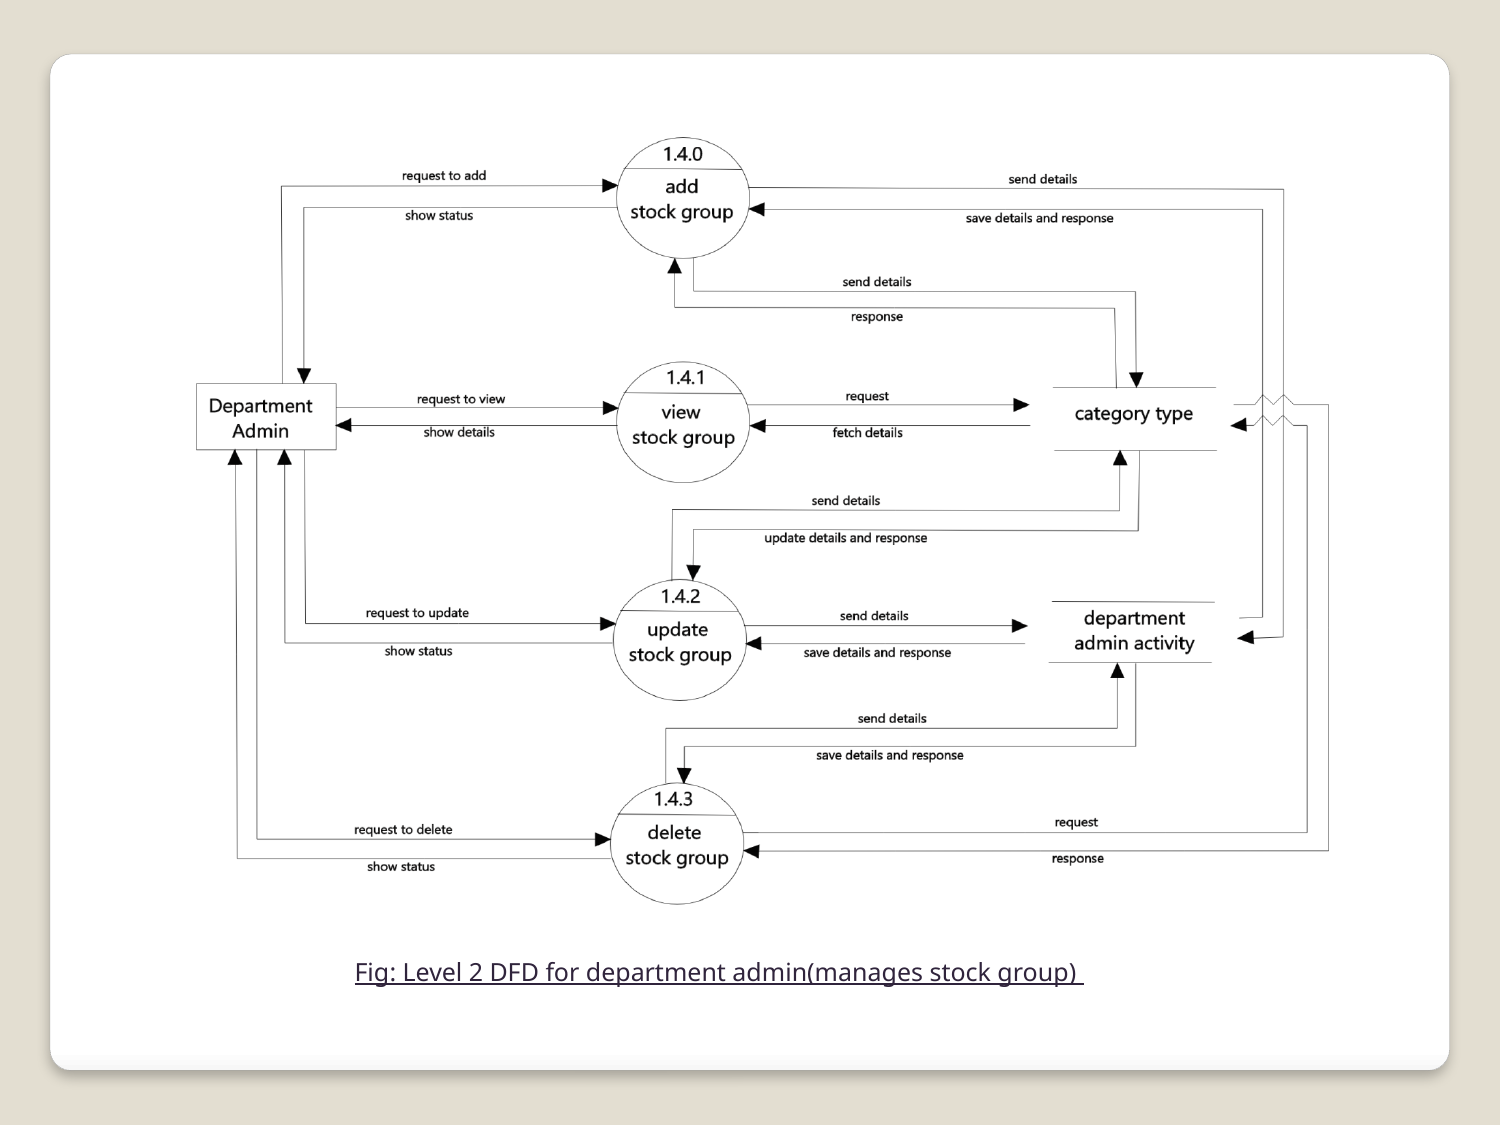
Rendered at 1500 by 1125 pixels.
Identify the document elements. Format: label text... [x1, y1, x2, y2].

picture [128, 70, 1395, 959]
text_box Fig: Level 2 DFD for department admin(manages stock group) [339, 972, 1184, 994]
